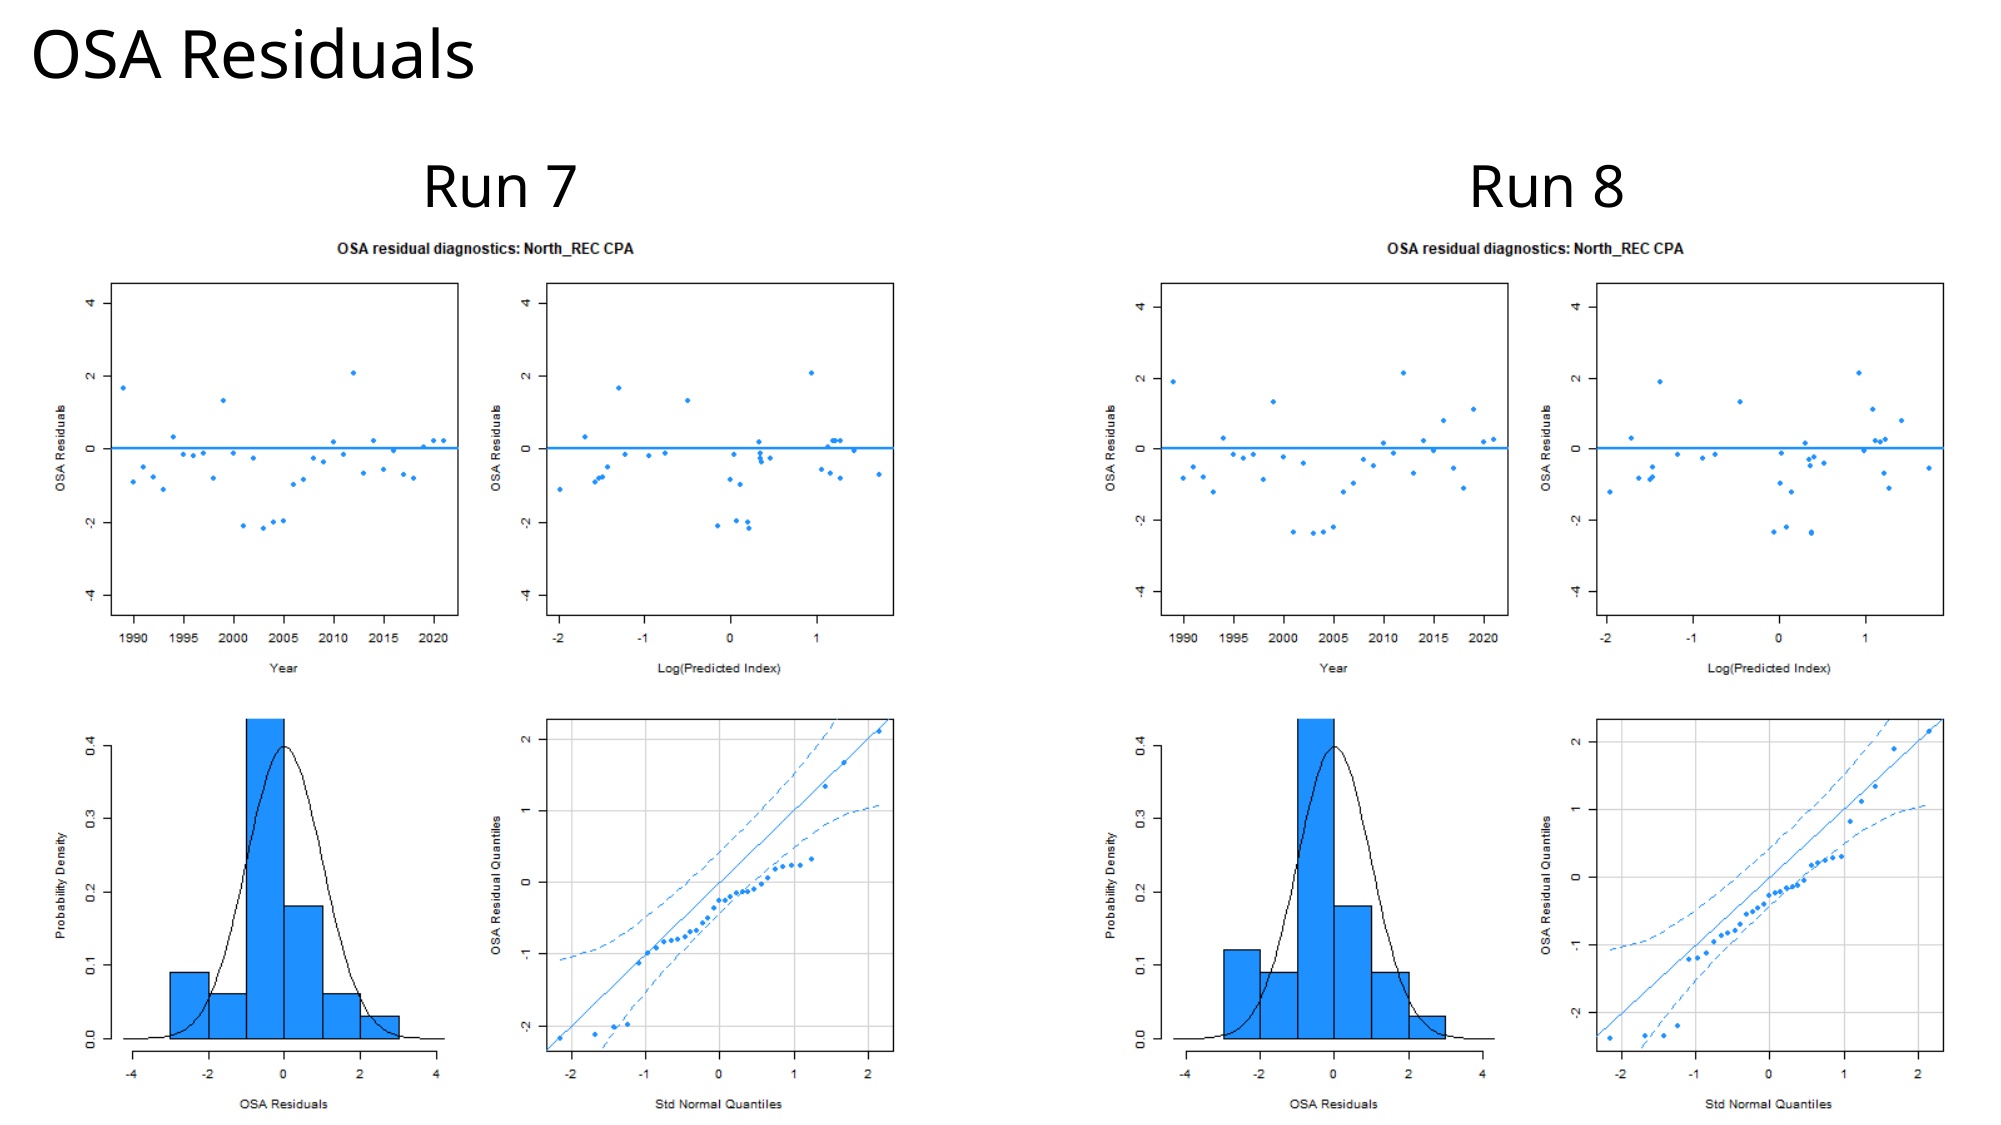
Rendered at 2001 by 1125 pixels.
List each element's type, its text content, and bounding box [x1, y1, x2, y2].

picture [37, 224, 938, 1125]
picture [1087, 224, 1988, 1125]
text_box OSA Residuals [15, 13, 1379, 165]
text_box Run 7 [173, 149, 828, 224]
text_box Run 8 [1220, 149, 1875, 224]
